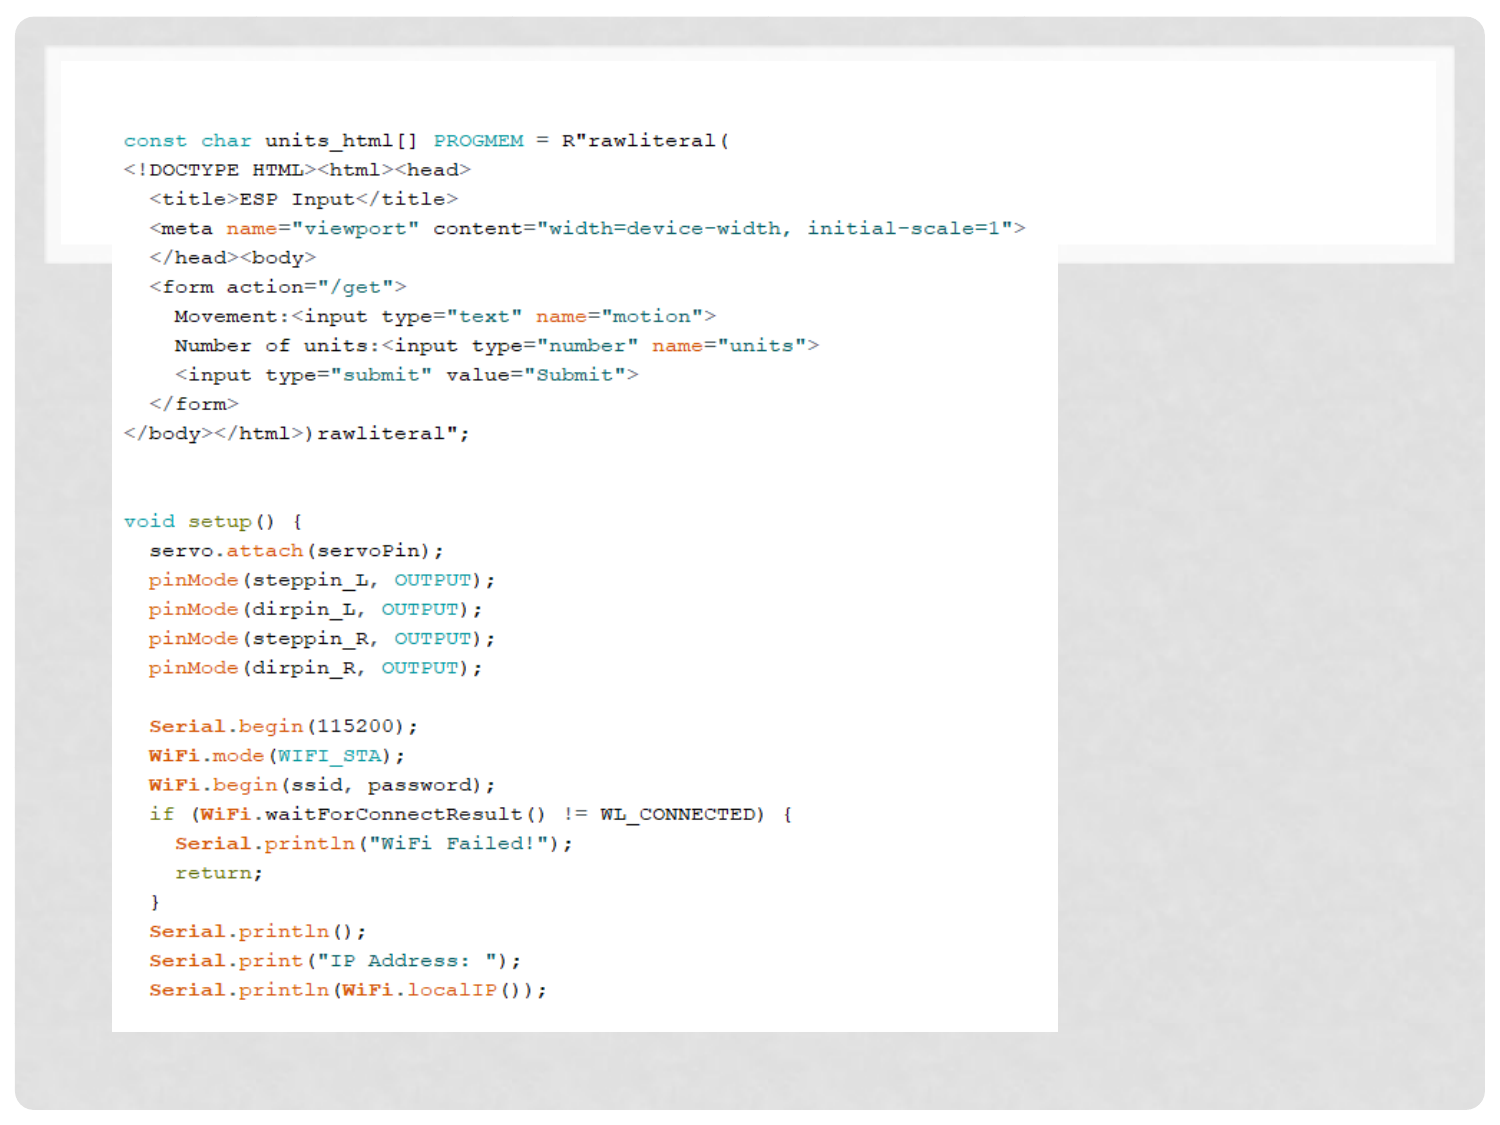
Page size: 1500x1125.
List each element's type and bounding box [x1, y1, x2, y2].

list [111, 113, 1058, 1033]
